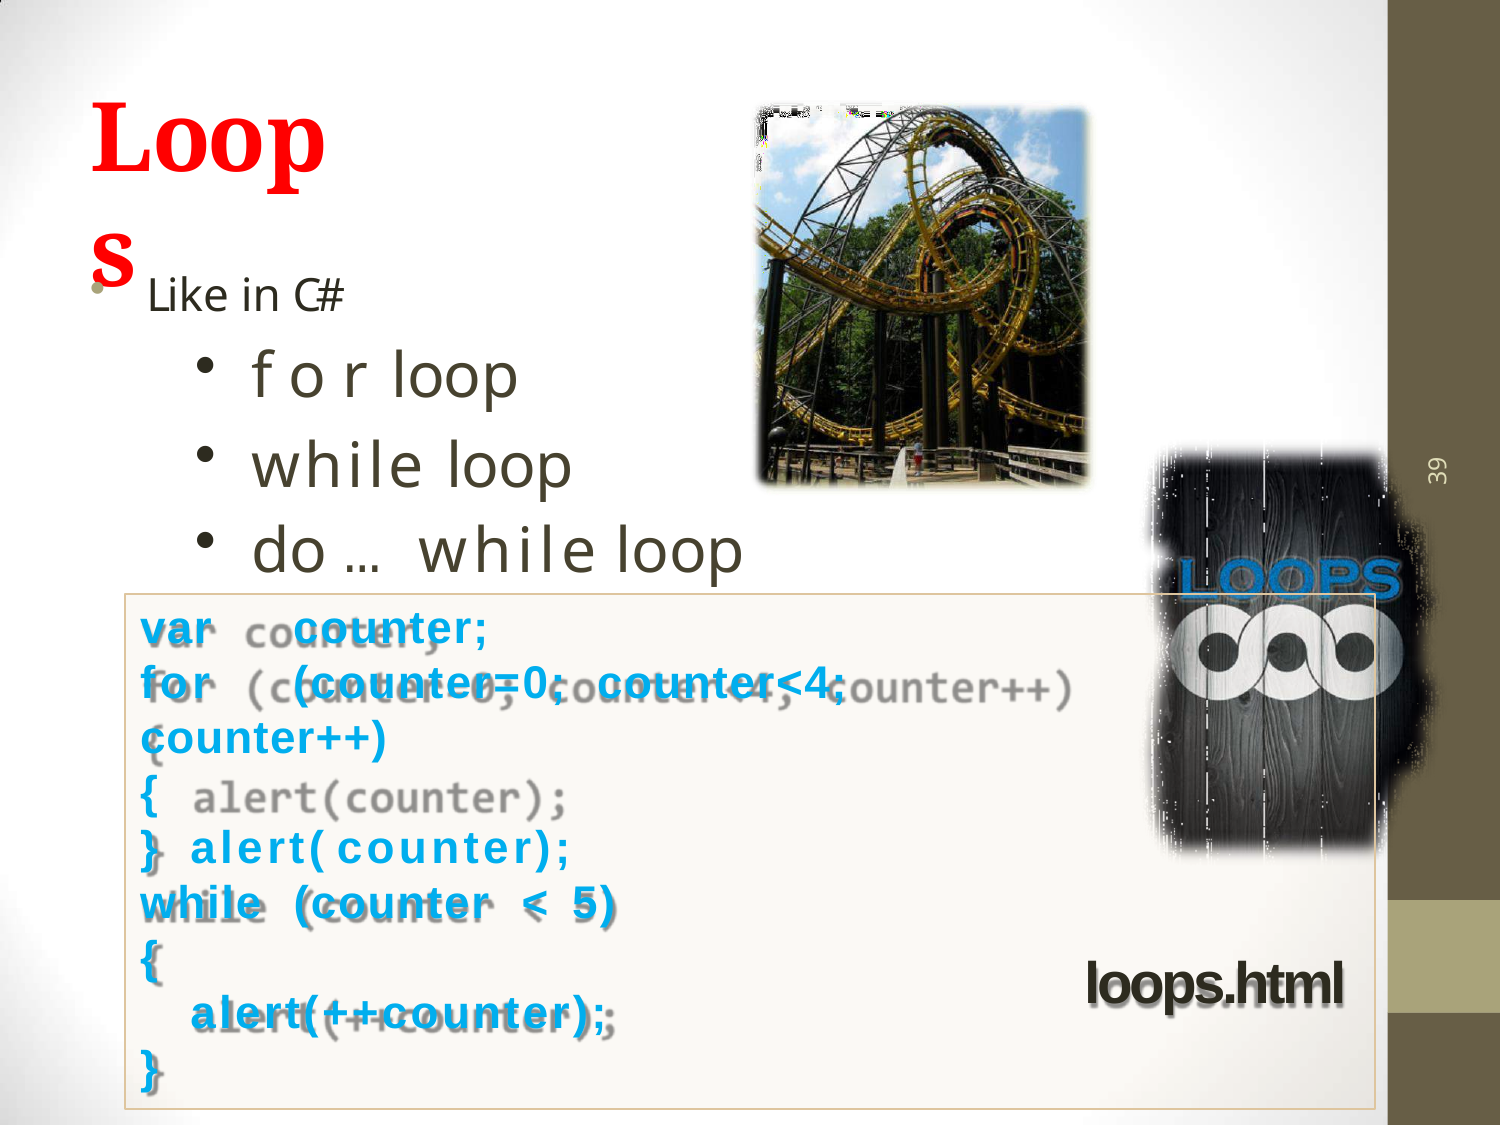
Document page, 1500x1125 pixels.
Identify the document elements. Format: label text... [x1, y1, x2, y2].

picture [0, 0, 1451, 1125]
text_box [111, 586, 1377, 1125]
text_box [1047, 931, 1385, 1062]
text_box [749, 99, 1098, 496]
text_box Like in C# f o r loop while loop do … while loop var counter; for (counter=0; counter<4; counter++) { alert( counter); [87, 253, 1074, 873]
title Loops [87, 73, 374, 253]
